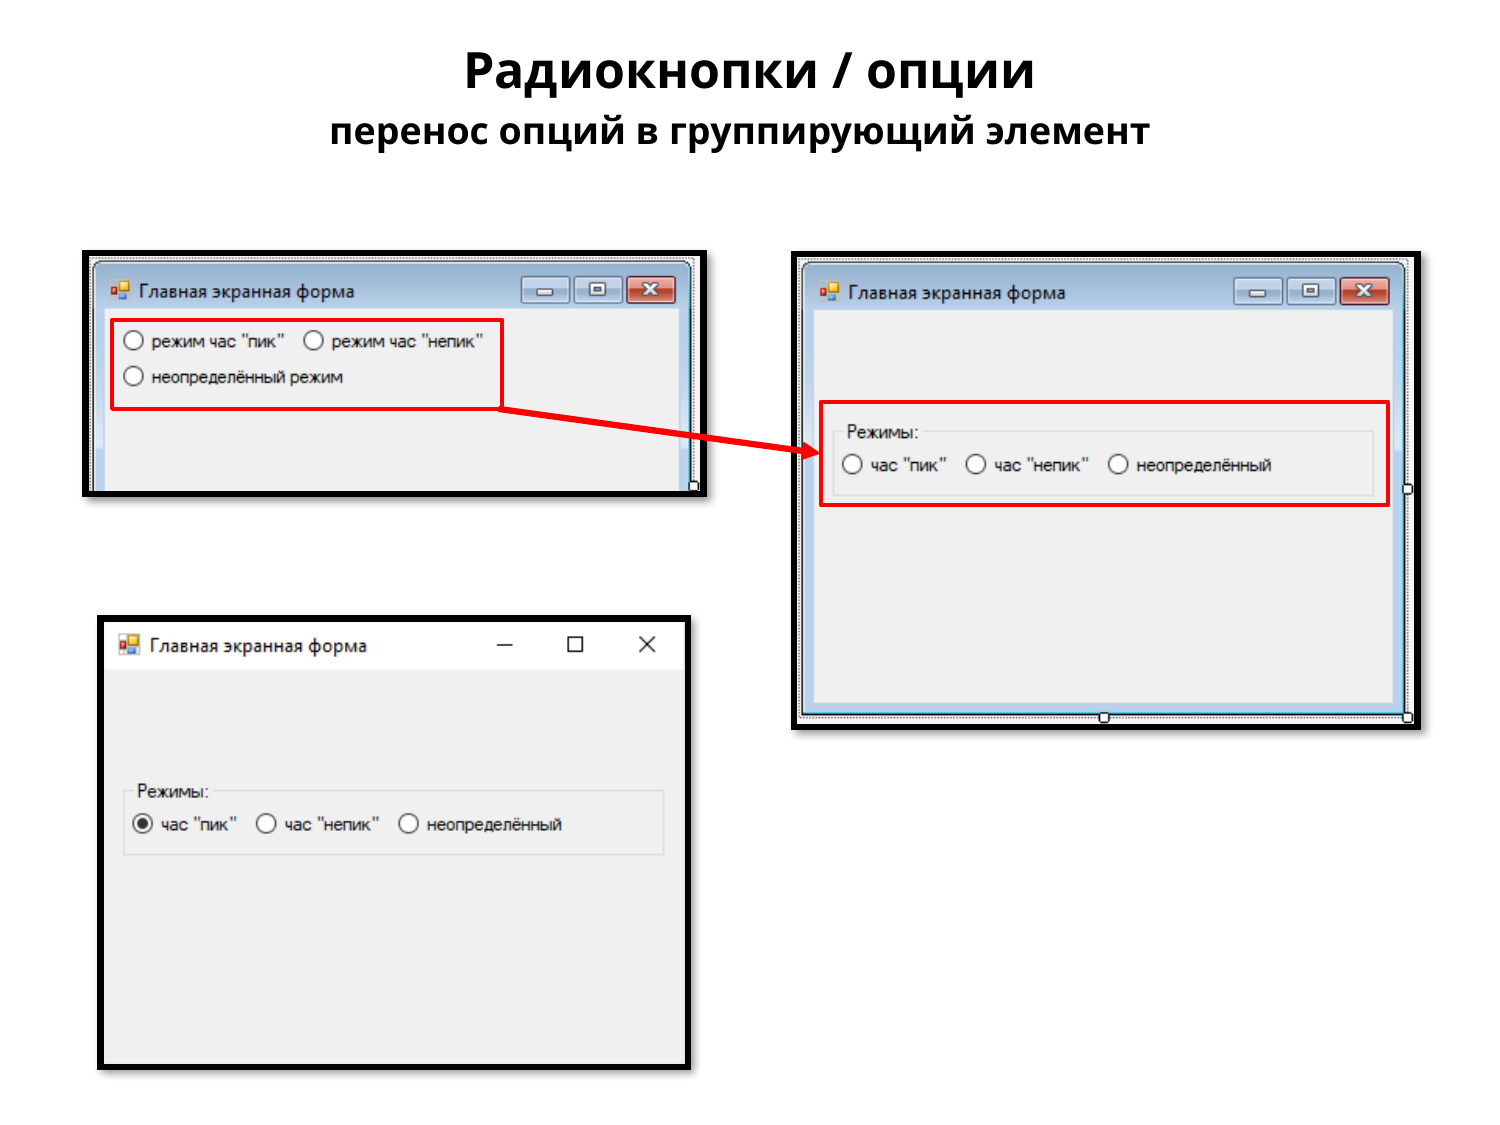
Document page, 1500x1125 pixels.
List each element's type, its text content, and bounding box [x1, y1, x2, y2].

picture [103, 621, 686, 1064]
text_box Радиокнопки / опции [17, 30, 1483, 106]
picture [796, 256, 1415, 725]
text_box перенос опций в группирующий элемент [31, 100, 1450, 160]
picture [88, 256, 701, 491]
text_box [498, 408, 822, 454]
